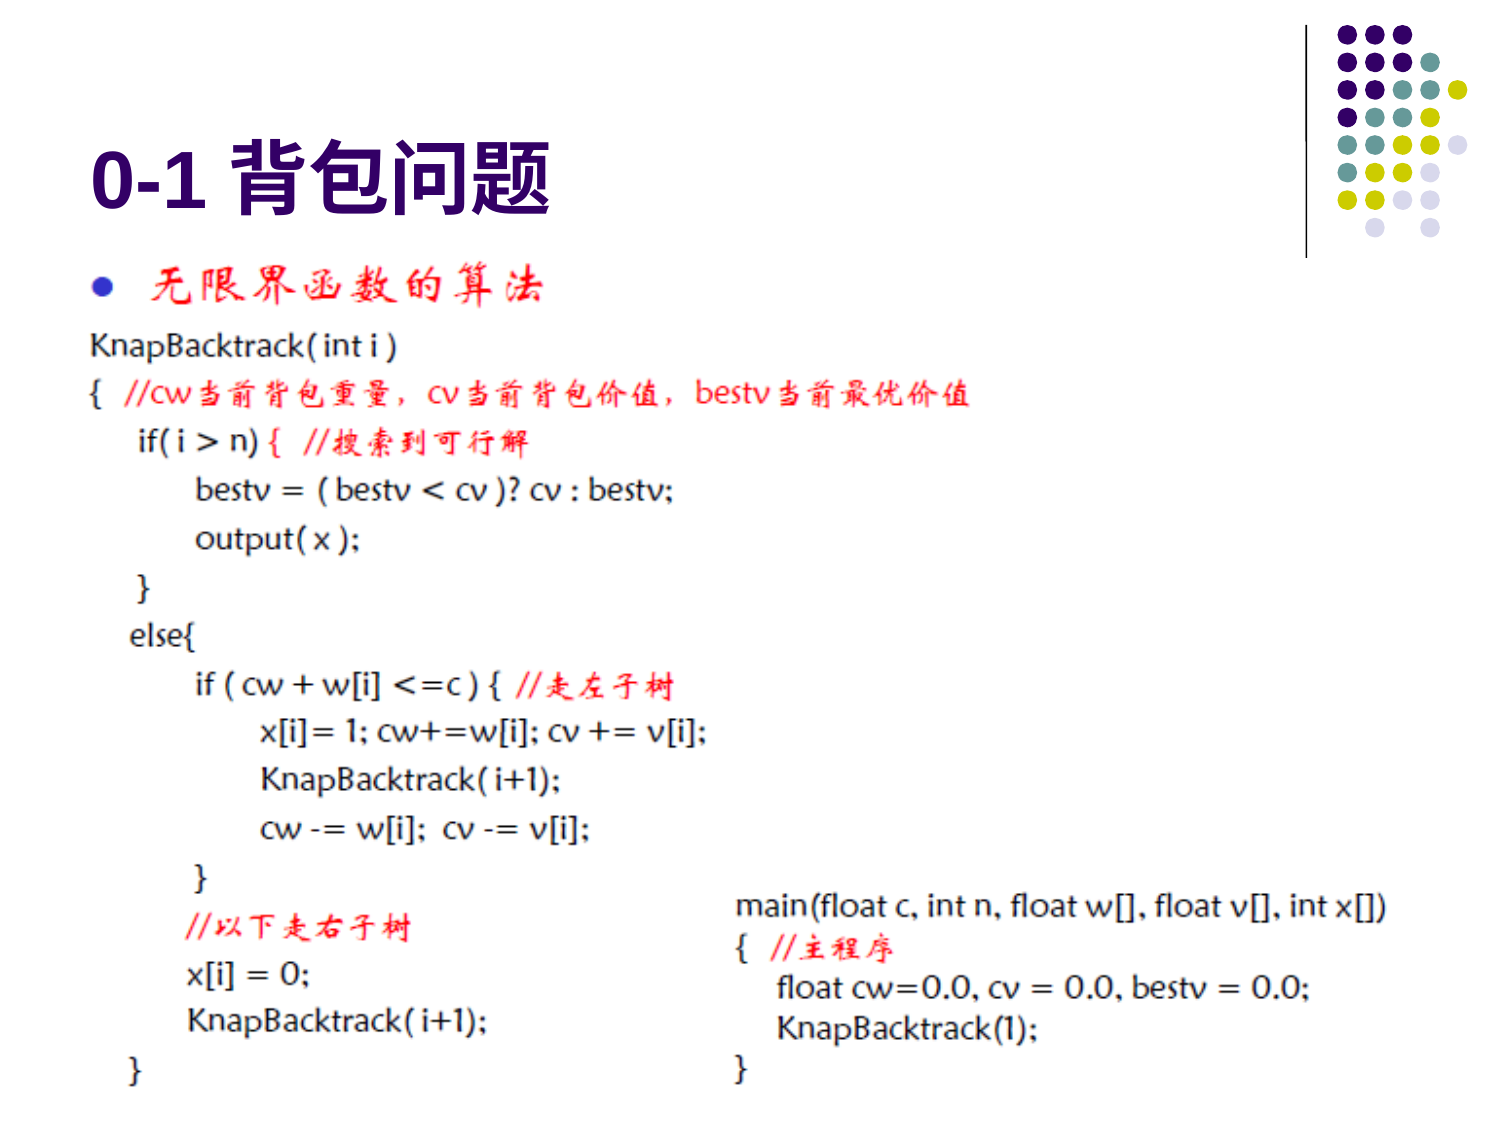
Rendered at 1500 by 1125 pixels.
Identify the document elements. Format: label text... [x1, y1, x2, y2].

picture [76, 257, 1424, 1106]
title 0-1背包问题 [74, 19, 1313, 233]
